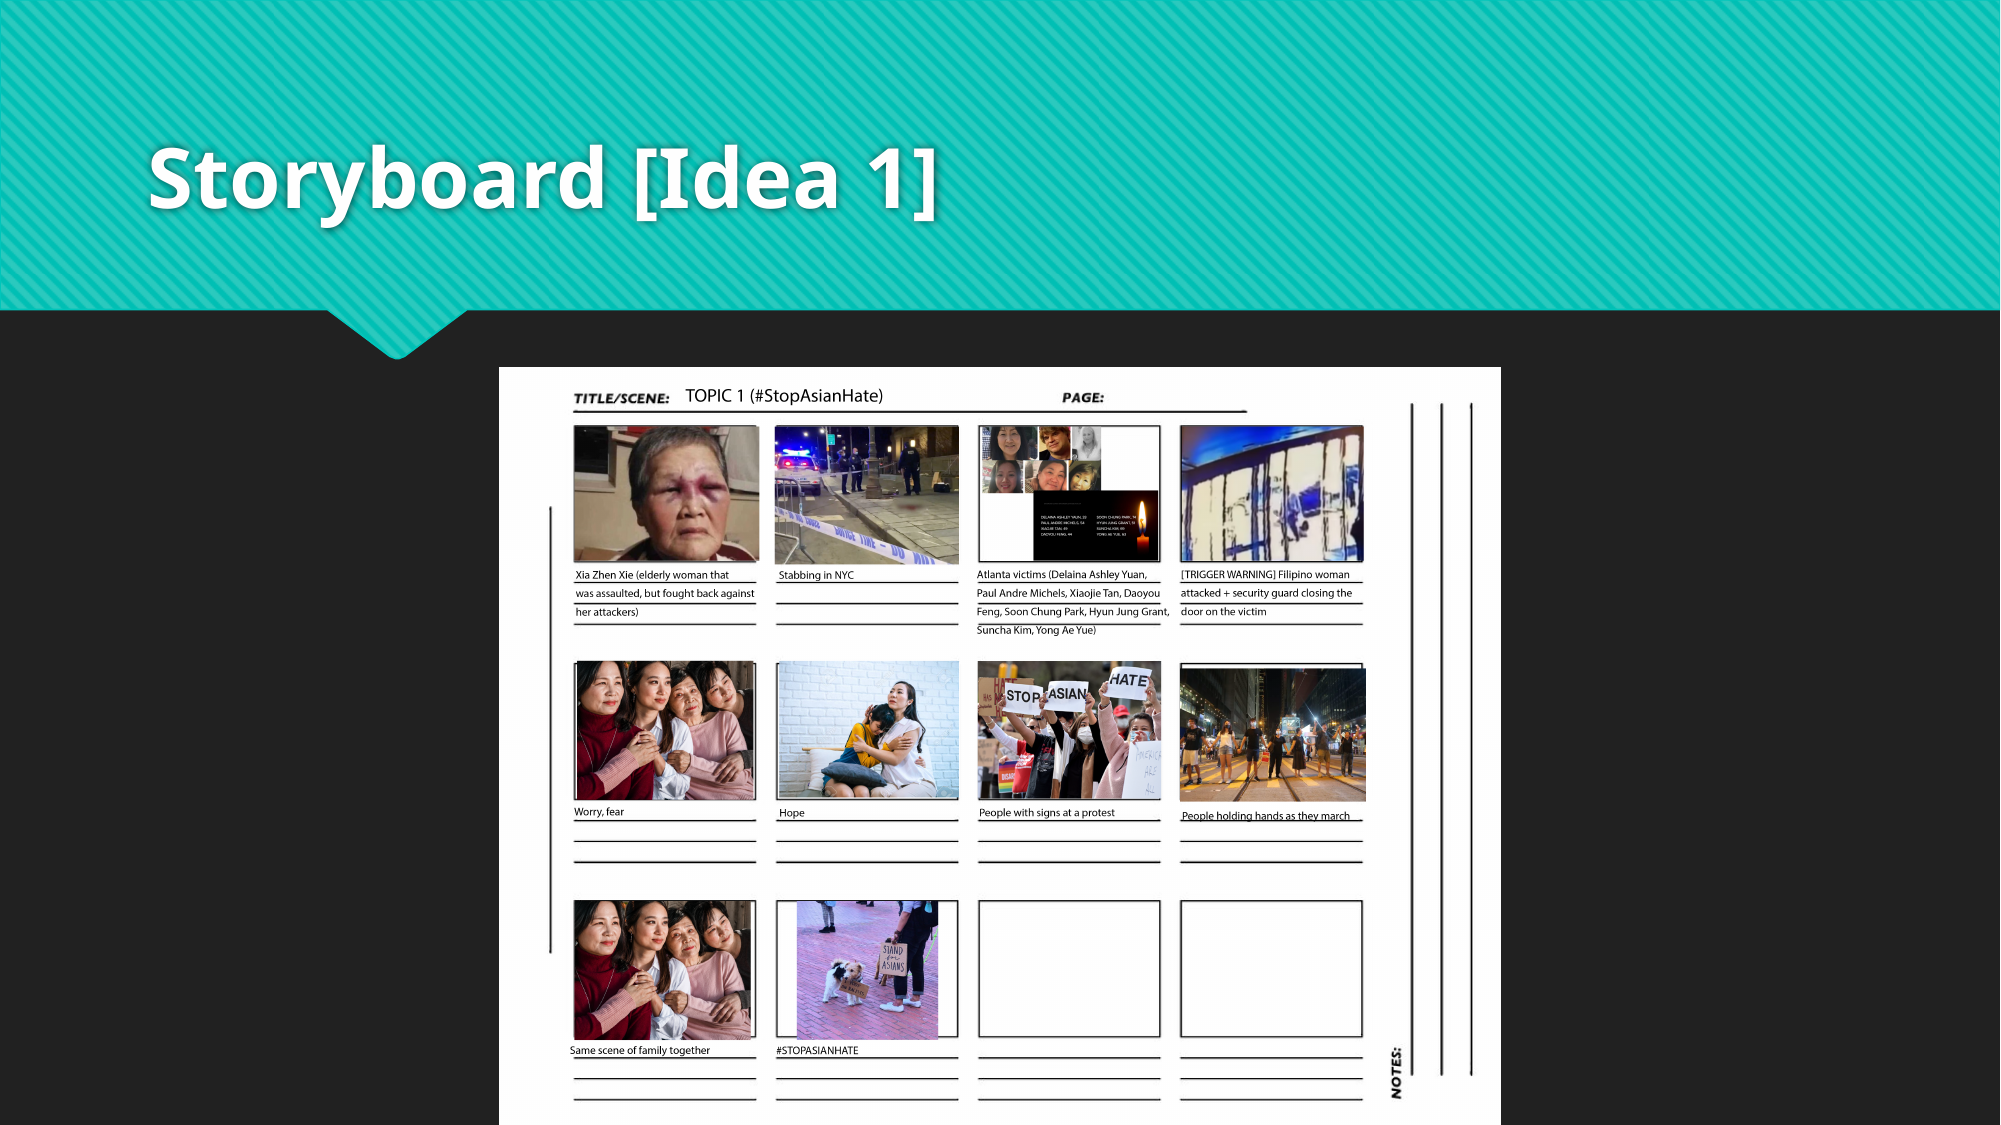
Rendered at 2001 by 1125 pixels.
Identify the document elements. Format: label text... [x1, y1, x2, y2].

title Storyboard [Idea 1] [132, 73, 1868, 233]
picture [499, 366, 1501, 1125]
